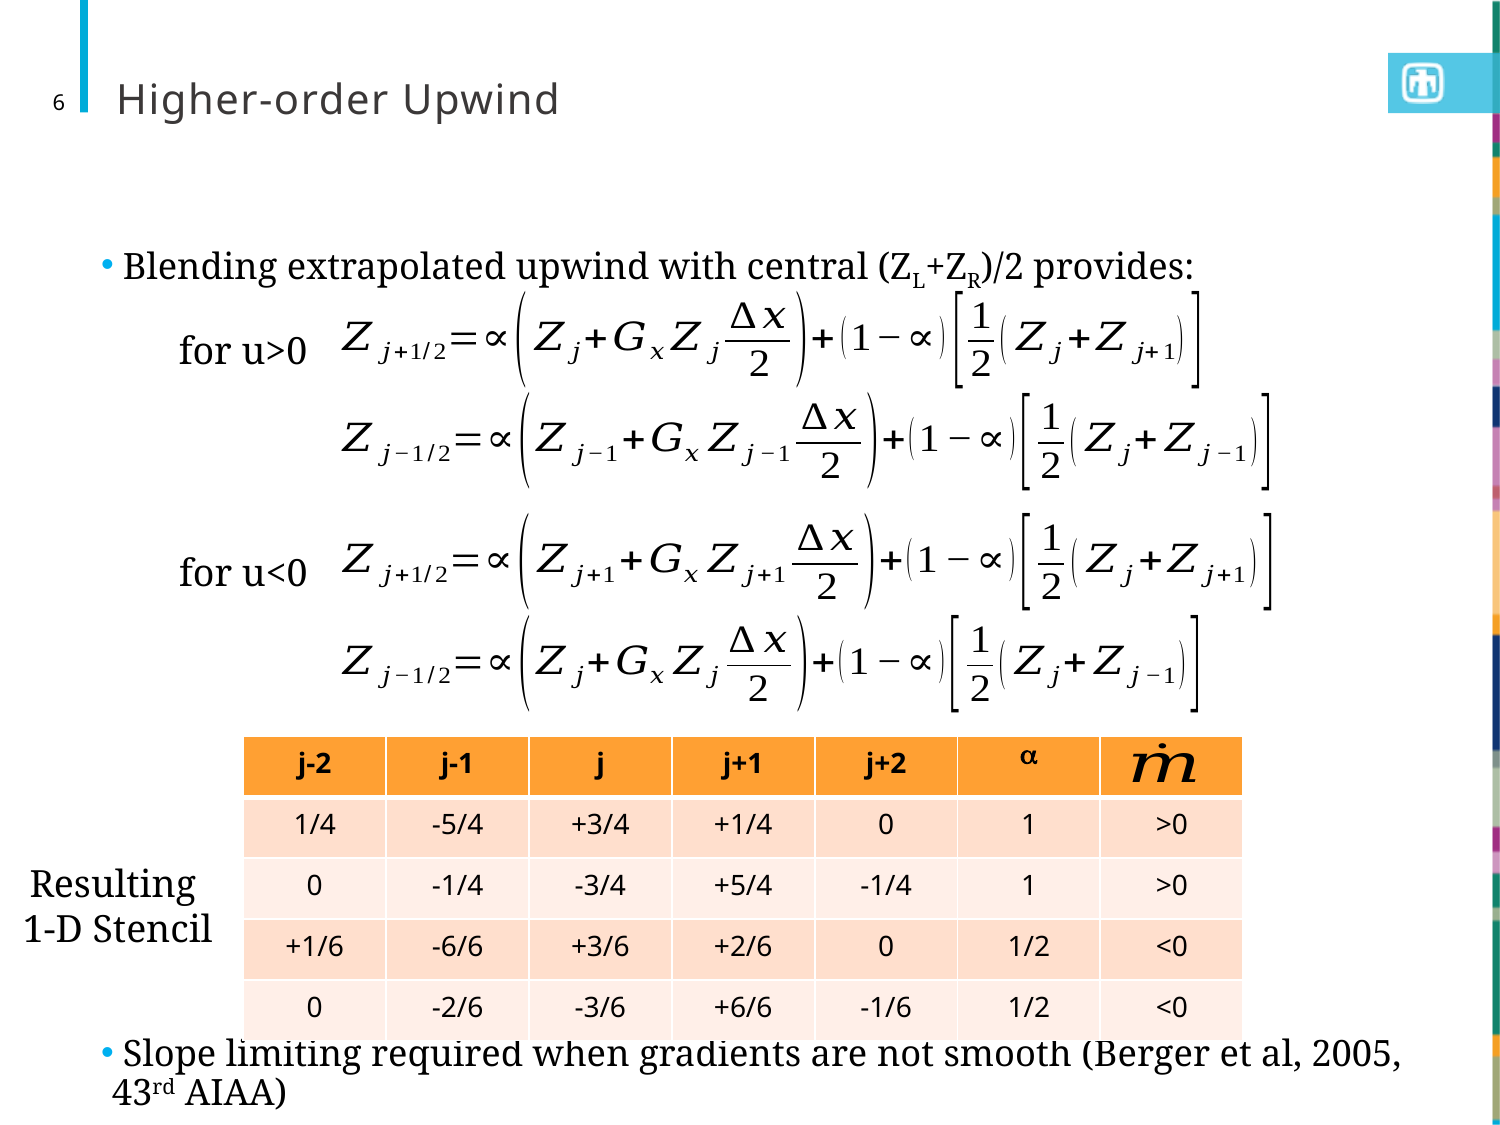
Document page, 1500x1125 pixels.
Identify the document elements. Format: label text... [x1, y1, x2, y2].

table_cell +1/4 [673, 800, 814, 857]
table_cell 1 [958, 859, 1099, 918]
table_cell +2/6 [673, 920, 814, 979]
table_cell -3/6 [530, 981, 671, 1040]
table_cell -6/6 [387, 920, 528, 979]
table_cell -1/4 [816, 859, 957, 918]
table_cell -1/6 [816, 981, 957, 1040]
table_cell +1/6 [244, 920, 385, 979]
text_box Resulting 1-D Stencil [8, 852, 228, 957]
table_header a [958, 737, 1099, 795]
table_cell 1/4 [244, 800, 385, 857]
table_cell >0 [1101, 859, 1242, 918]
table_header j-1 [387, 737, 528, 795]
table_cell 1/2 [958, 981, 1099, 1040]
table_cell -5/4 [387, 800, 528, 857]
table_header [1101, 737, 1242, 795]
table_cell +3/4 [530, 800, 671, 857]
table_cell 0 [244, 981, 385, 1040]
table_header j-2 [244, 737, 385, 795]
table_cell <0 [1101, 920, 1242, 979]
table_header j+2 [816, 737, 957, 795]
table_cell 1/2 [958, 920, 1099, 979]
table_cell 1 [958, 800, 1099, 857]
table_cell 0 [816, 920, 957, 979]
slide_number 6 [7, 73, 80, 133]
table_cell <0 [1101, 981, 1242, 1040]
picture [1493, 1, 1500, 215]
picture [1401, 62, 1445, 104]
text_box for u>0 [164, 319, 323, 379]
table_header j [530, 737, 671, 795]
picture [1493, 330, 1499, 1120]
title Higher-order Upwind [101, 36, 1339, 131]
table_cell >0 [1101, 800, 1242, 857]
table_cell -3/4 [530, 859, 671, 918]
table_header j+1 [673, 737, 814, 795]
table_cell +3/6 [530, 920, 671, 979]
table_cell 0 [816, 800, 957, 857]
table_cell -2/6 [387, 981, 528, 1040]
table_cell +5/4 [673, 859, 814, 918]
list Blending extrapolated upwind with central (ZL+ZR)/2 provides: Slope limiting required when gradients are not smooth (Berger et al, 2005, 43rd AIAA) [101, 236, 1417, 1125]
table_cell 0 [244, 859, 385, 918]
table_cell -1/4 [387, 859, 528, 918]
table_cell +6/6 [673, 981, 814, 1040]
text_box for u<0 [164, 541, 323, 602]
